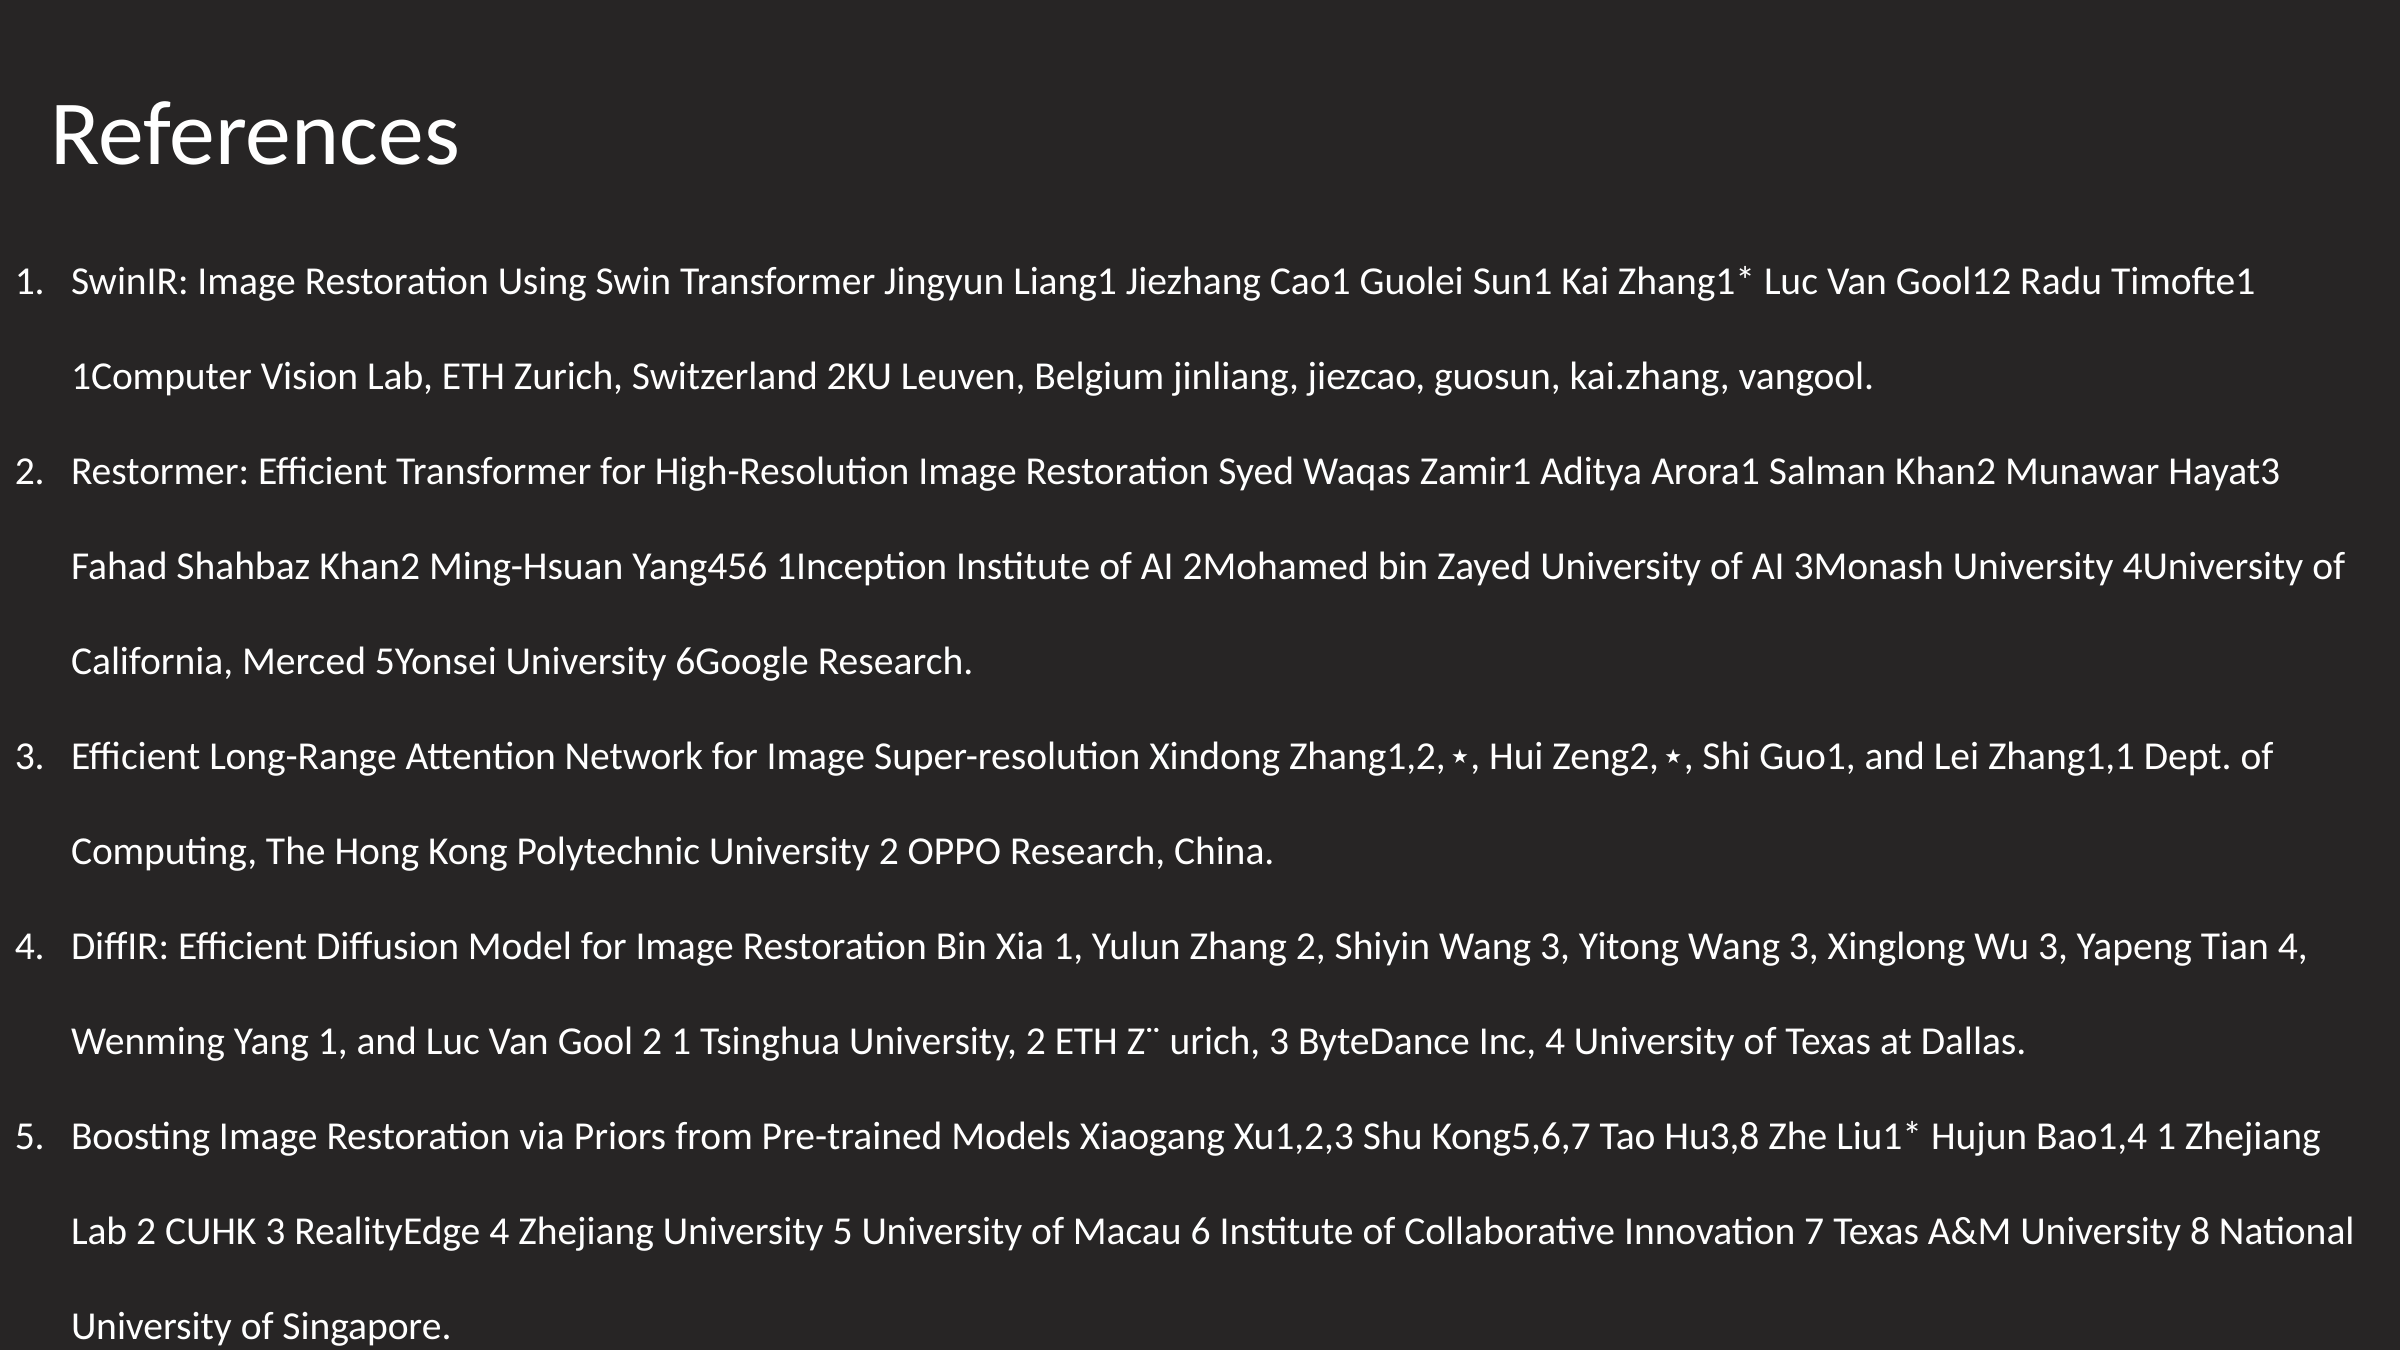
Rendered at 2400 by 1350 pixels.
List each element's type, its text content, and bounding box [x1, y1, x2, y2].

text_box SwinIR: Image Restoration Using Swin Transformer Jingyun Liang1 Jiezhang Cao1 Guolei Sun1 Kai Zhang1* Luc Van Gool12 Radu Timofte1 1Computer Vision Lab, ETH Zurich, Switzerland 2KU Leuven, Belgium jinliang, jiezcao, guosun, kai.zhang, vangool. Restormer: Efficient Transformer for High-Resolution Image Restoration Syed Waqas Zamir1 Aditya Arora1 Salman Khan2 Munawar Hayat3 Fahad Shahbaz Khan2 Ming-Hsuan Yang456 1Inception Institute of AI 2Mohamed bin Zayed University of AI 3Monash University 4University of California, Merced 5Yonsei University 6Google Research. Efficient Long-Range Attention Network for Image Super-resolution Xindong Zhang1,2,⋆, Hui Zeng2,⋆, Shi Guo1, and Lei Zhang1,1 Dept. of Computing, The Hong Kong Polytechnic University 2 OPPO Research, China. DiffIR: Efficient Diffusion Model for Image Restoration Bin Xia 1, Yulun Zhang 2, Shiyin Wang 3, Yitong Wang 3, Xinglong Wu 3, Yapeng Tian 4, Wenming Yang 1, and Luc Van Gool 2 1 Tsinghua University, 2 ETH Z¨ urich, 3 ByteDance Inc, 4 University of Texas at Dallas. Boosting Image Restoration via Priors from Pre-trained Models Xiaogang Xu1,2,3 Shu Kong5,6,7 Tao Hu3,8 Zhe Liu1* Hujun Bao1,4 1 Zhejiang Lab 2 CUHK 3 RealityEdge 4 Zhejiang University 5 University of Macau 6 Institute of Collaborative Innovation 7 Texas A&M University 8 National University of Singapore. [0, 200, 2400, 1350]
text_box References [36, 59, 1236, 191]
